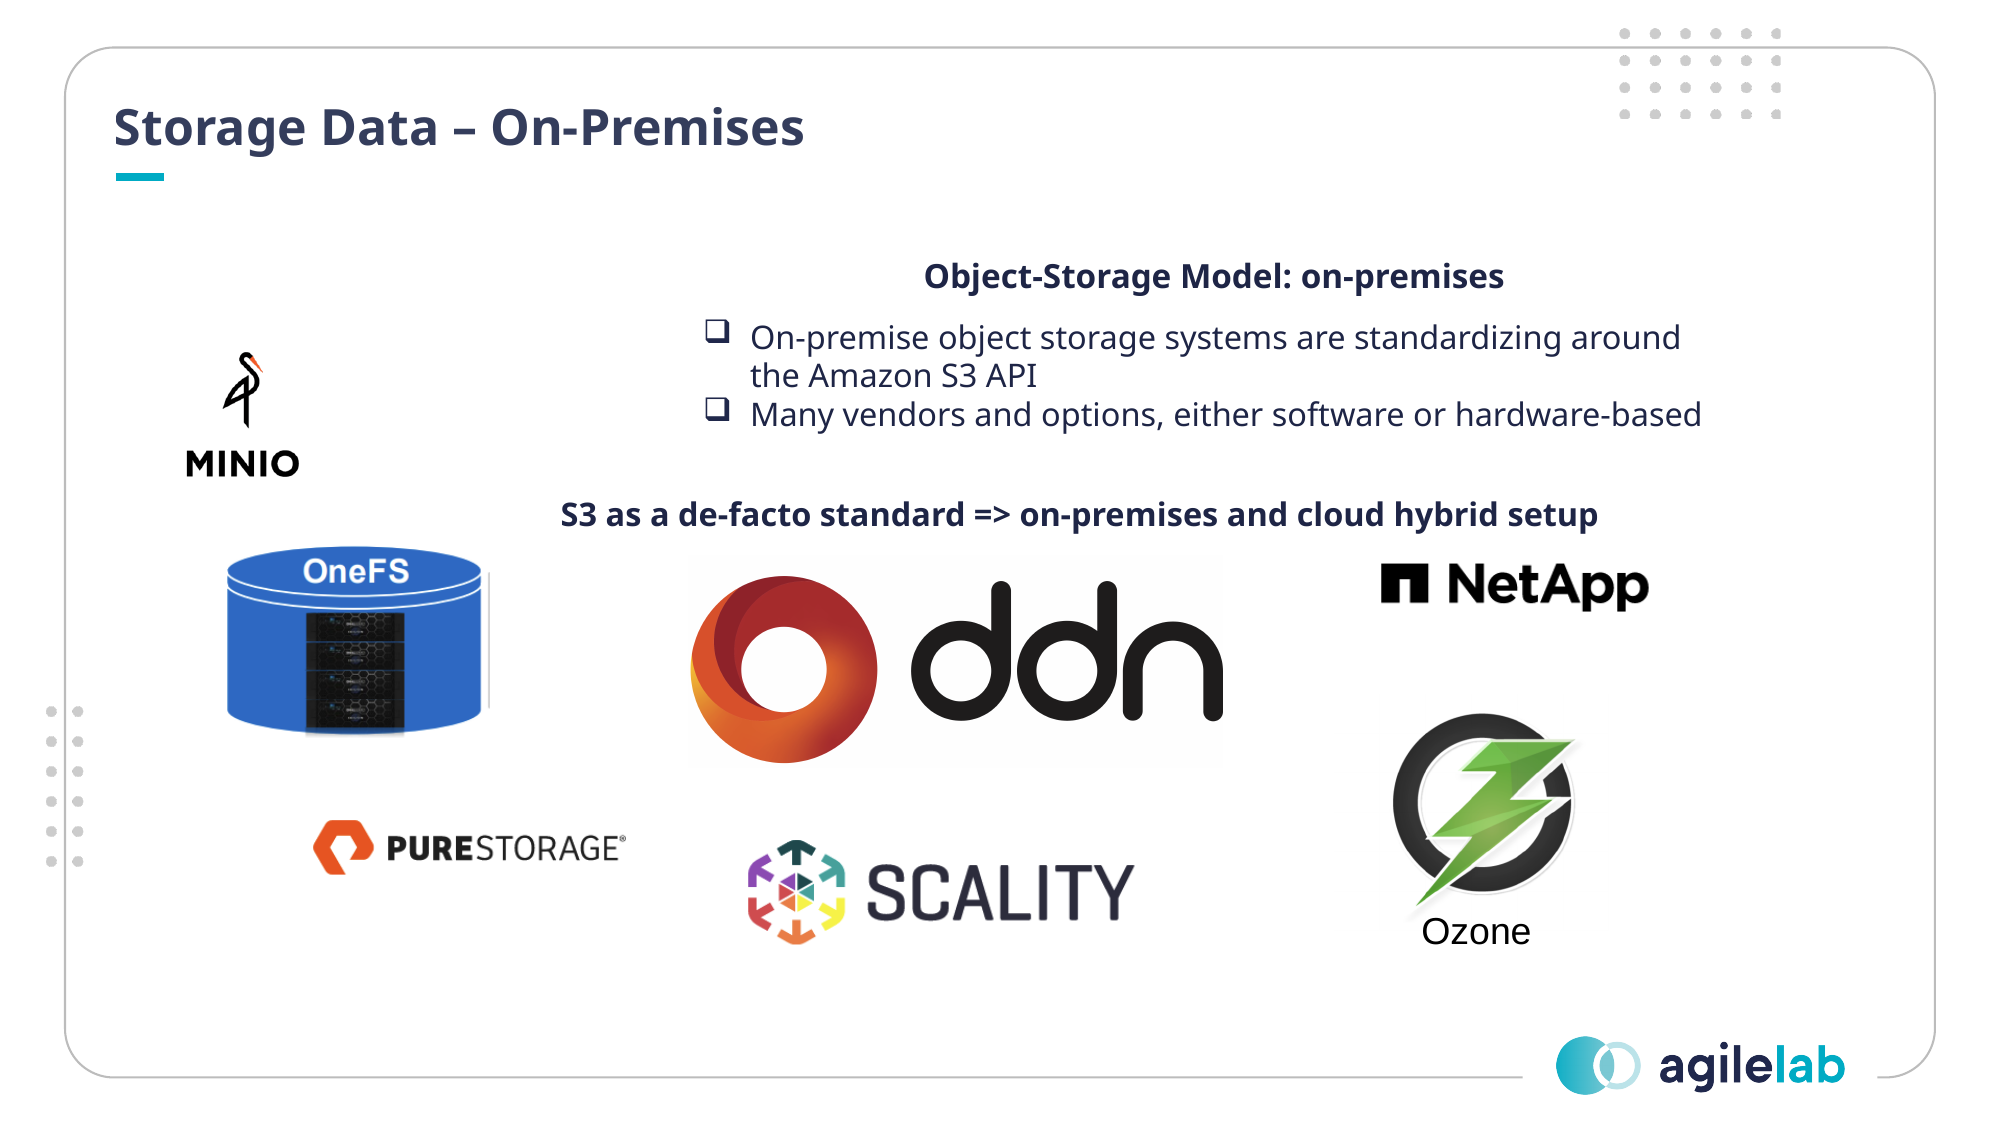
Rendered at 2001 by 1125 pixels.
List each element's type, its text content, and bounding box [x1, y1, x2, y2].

picture [688, 555, 1223, 768]
picture [134, 304, 348, 518]
text_box Object-Storage Model: on-premises [115, 247, 1713, 342]
picture [1556, 1036, 1845, 1095]
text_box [1334, 694, 1609, 960]
picture [285, 794, 677, 905]
picture [223, 525, 490, 739]
text_box Storage Data – On-Premises [99, 88, 1919, 163]
text_box On-premise object storage systems are standardizing around the Amazon S3 API Many vendors and options, either software or hardware-based [695, 270, 1726, 441]
picture [695, 815, 1194, 980]
picture [1328, 524, 1704, 646]
text_box S3 as a de-facto standard => on-premises and cloud hybrid setup [0, 486, 1732, 541]
